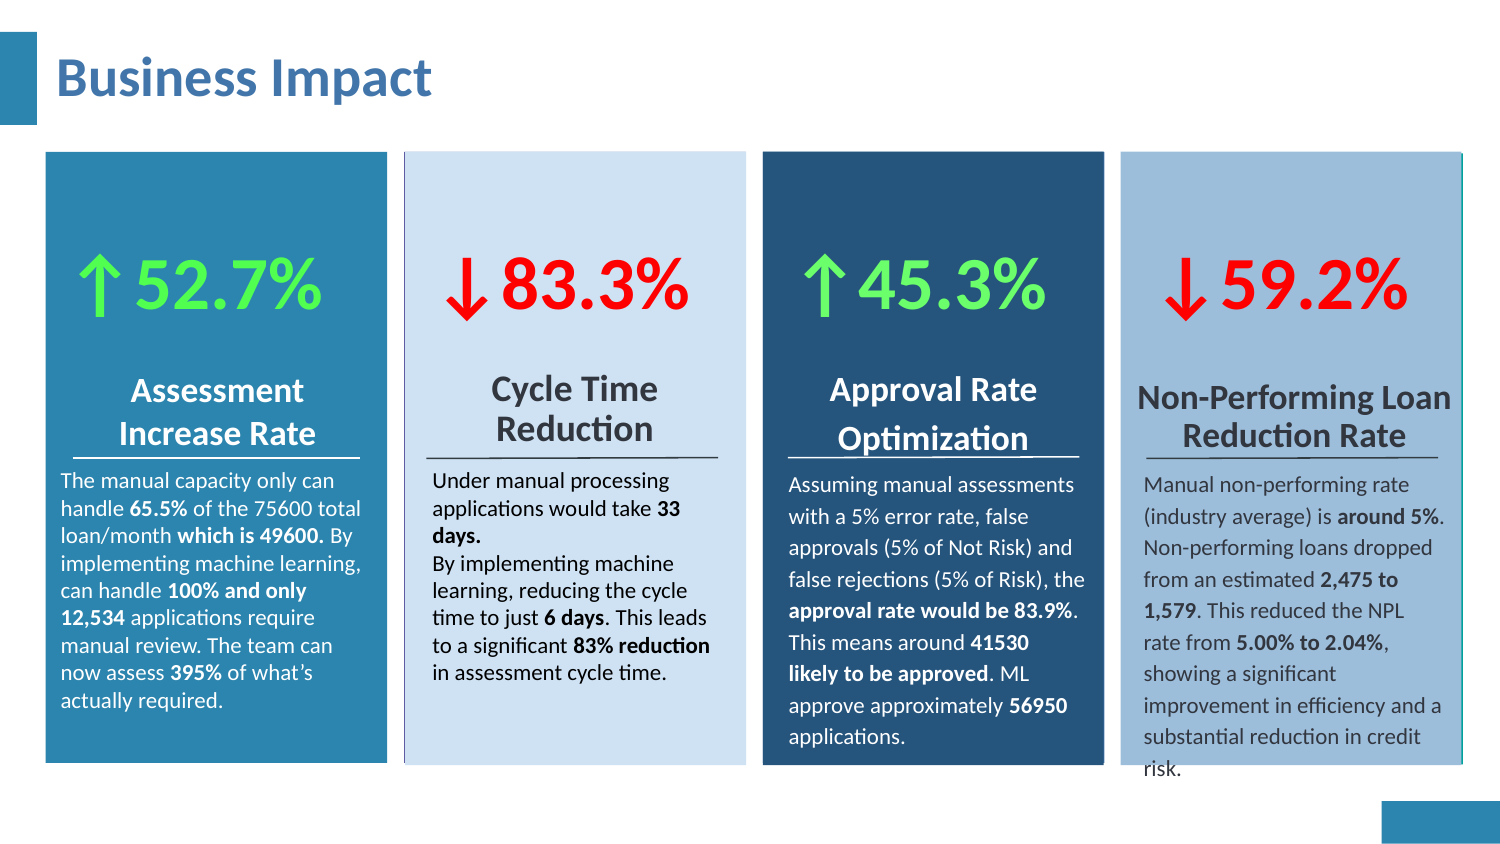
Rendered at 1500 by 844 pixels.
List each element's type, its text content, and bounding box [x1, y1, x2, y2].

text_box Under manual processing applications would take 33 days. By implementing machine learning, reducing the cycle time to just 6 days. This leads to a significant 83% reduction in assessment cycle time. [417, 450, 745, 757]
list Cycle Time Reduction [431, 344, 719, 450]
list Non-Performing Loan Reduction Rate [1123, 324, 1465, 461]
text_box The manual capacity only can handle 65.5% of the 75600 total loan/month which is 49600. By implementing machine learning, can handle 100% and only 12,534 applications require manual review. The team can now assess 395% of what’s actually required. [45, 450, 389, 757]
text_box ↓59.2% [1137, 219, 1453, 344]
text_box [762, 151, 1104, 766]
text_box ↓83.3% [418, 219, 733, 344]
text_box Manual non-performing rate (industry average) is around 5%. Non-performing loans dropped from an estimated 2,475 to 1,579. This reduced the NPL rate from 5.00% to 2.04%, showing a significant improvement in efficiency and a substantial reduction in credit risk. [1128, 450, 1462, 757]
list Assessment Increase Rate [73, 361, 362, 450]
text_box [405, 151, 747, 766]
text_box [1120, 151, 1462, 766]
list Approval Rate Optimization [789, 354, 1078, 450]
text_box Assuming manual assessments with a 5% error rate, false approvals (5% of Not Risk) and false rejections (5% of Risk), the approval rate would be 83.9%. This means around 41530 likely to be approved. ML approve approximately 56950 applications. [773, 450, 1102, 844]
title Business Impact [45, 32, 1464, 126]
text_box ↑45.3% [775, 219, 1091, 344]
text_box ↑52.7% [51, 219, 389, 344]
